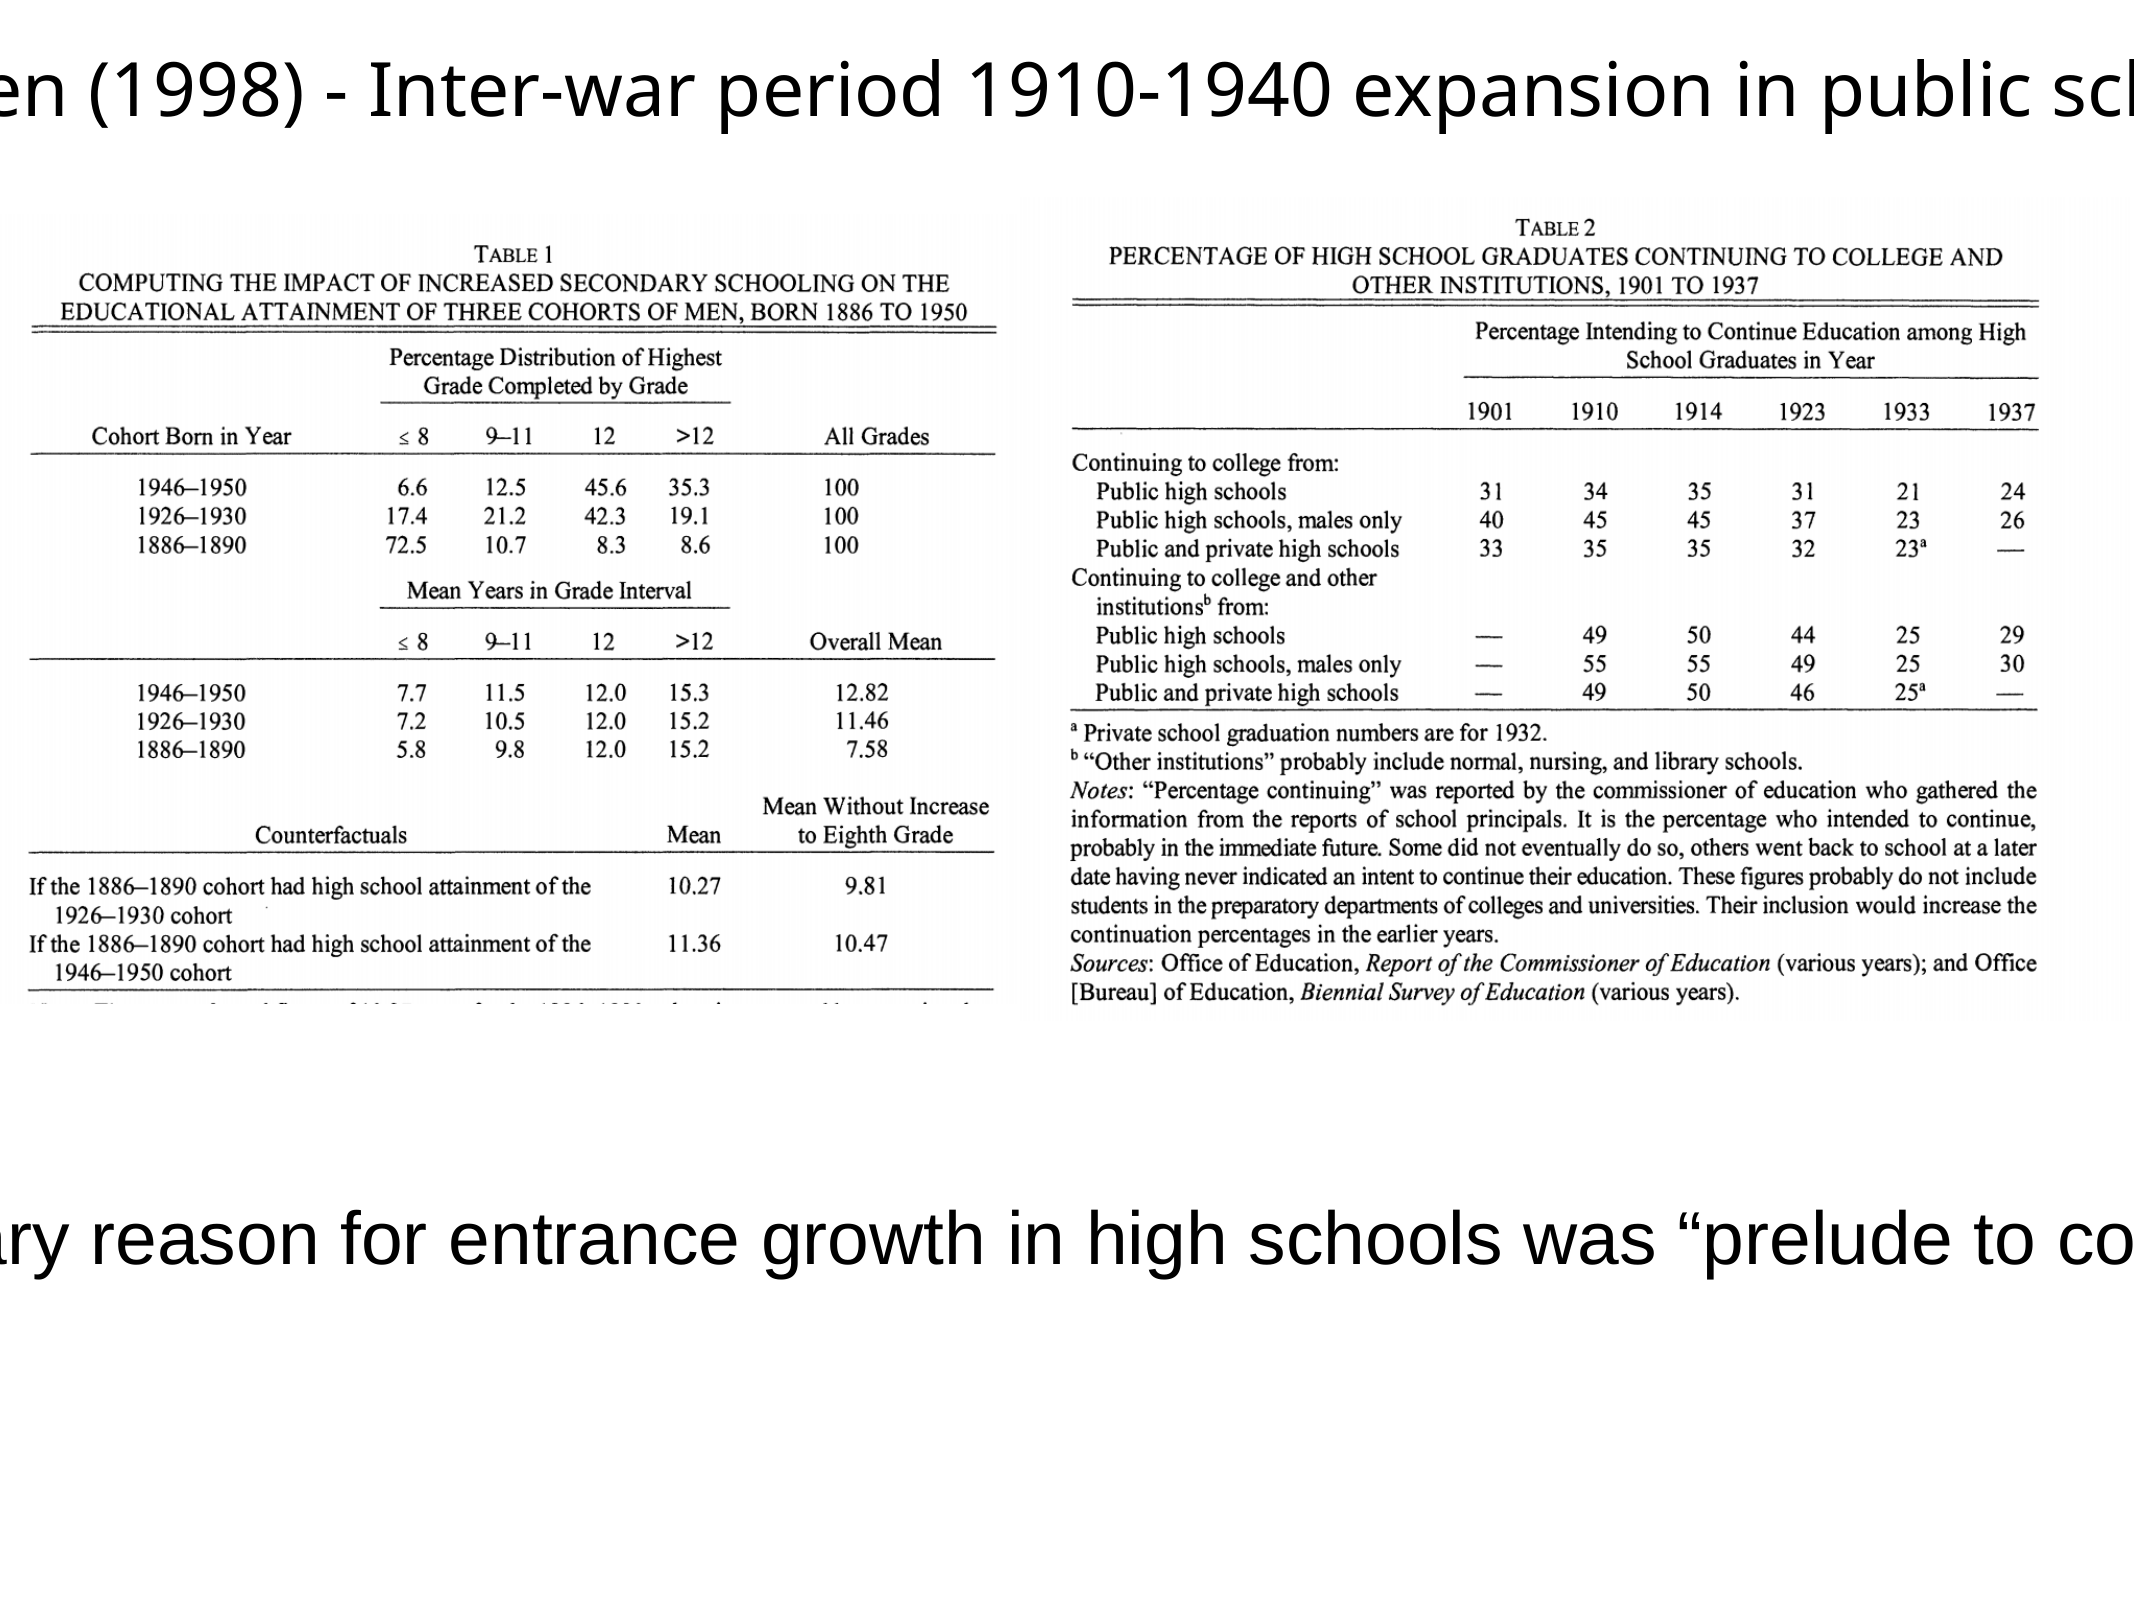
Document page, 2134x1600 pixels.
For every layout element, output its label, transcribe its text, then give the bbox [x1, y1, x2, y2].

picture [0, 197, 2134, 1021]
text_box Golden (1998) - Inter-war period 1910-1940 expansion in public schools [0, 33, 2134, 141]
text_box Primary reason for entrance growth in high schools was “prelude to college” [0, 1181, 2134, 1288]
